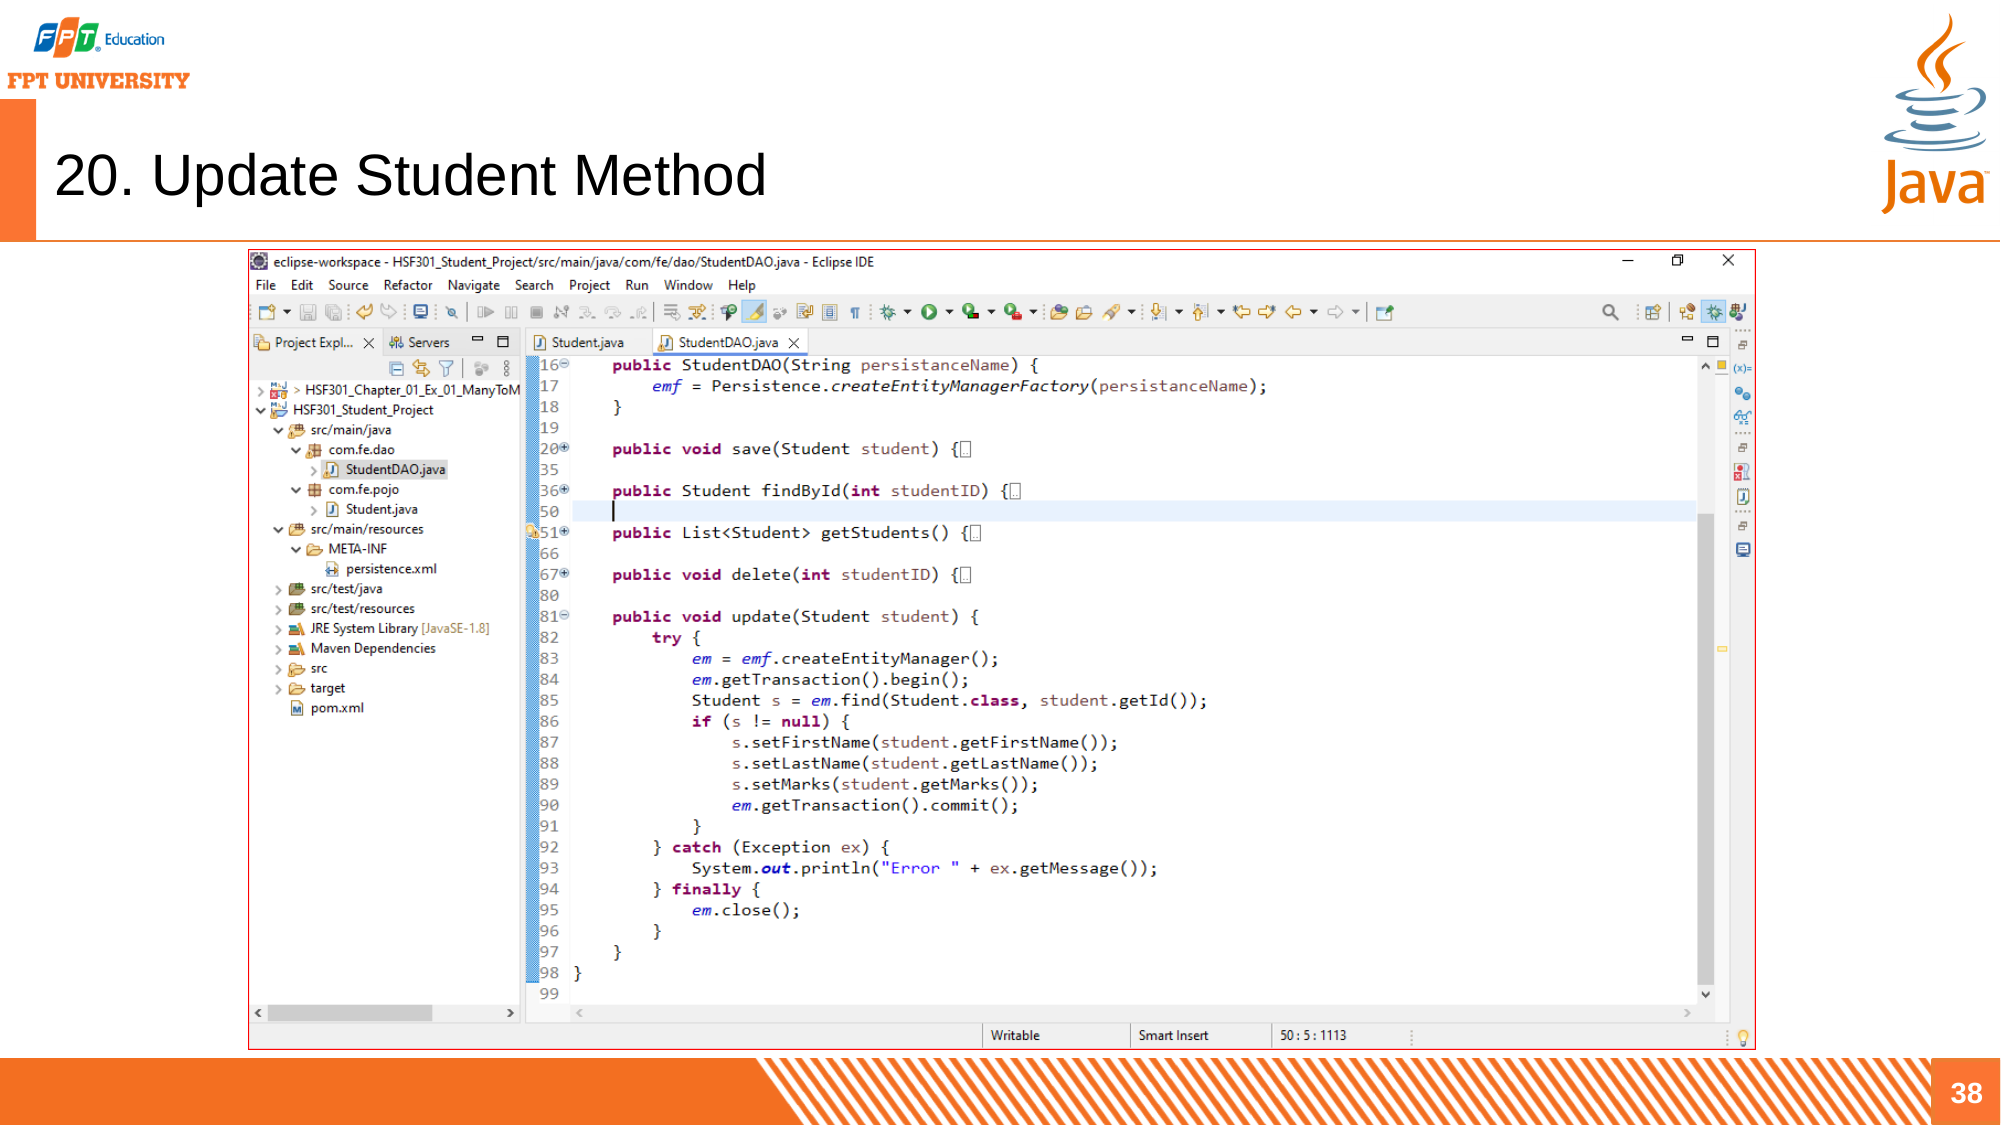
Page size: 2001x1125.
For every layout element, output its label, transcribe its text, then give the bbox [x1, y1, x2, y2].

slide_number 38 [1933, 1059, 2000, 1124]
picture [0, 2, 197, 99]
title 20. Update Student Method [39, 123, 1872, 230]
picture [1868, 4, 2000, 226]
picture [248, 248, 1756, 1051]
picture [0, 1058, 1934, 1125]
